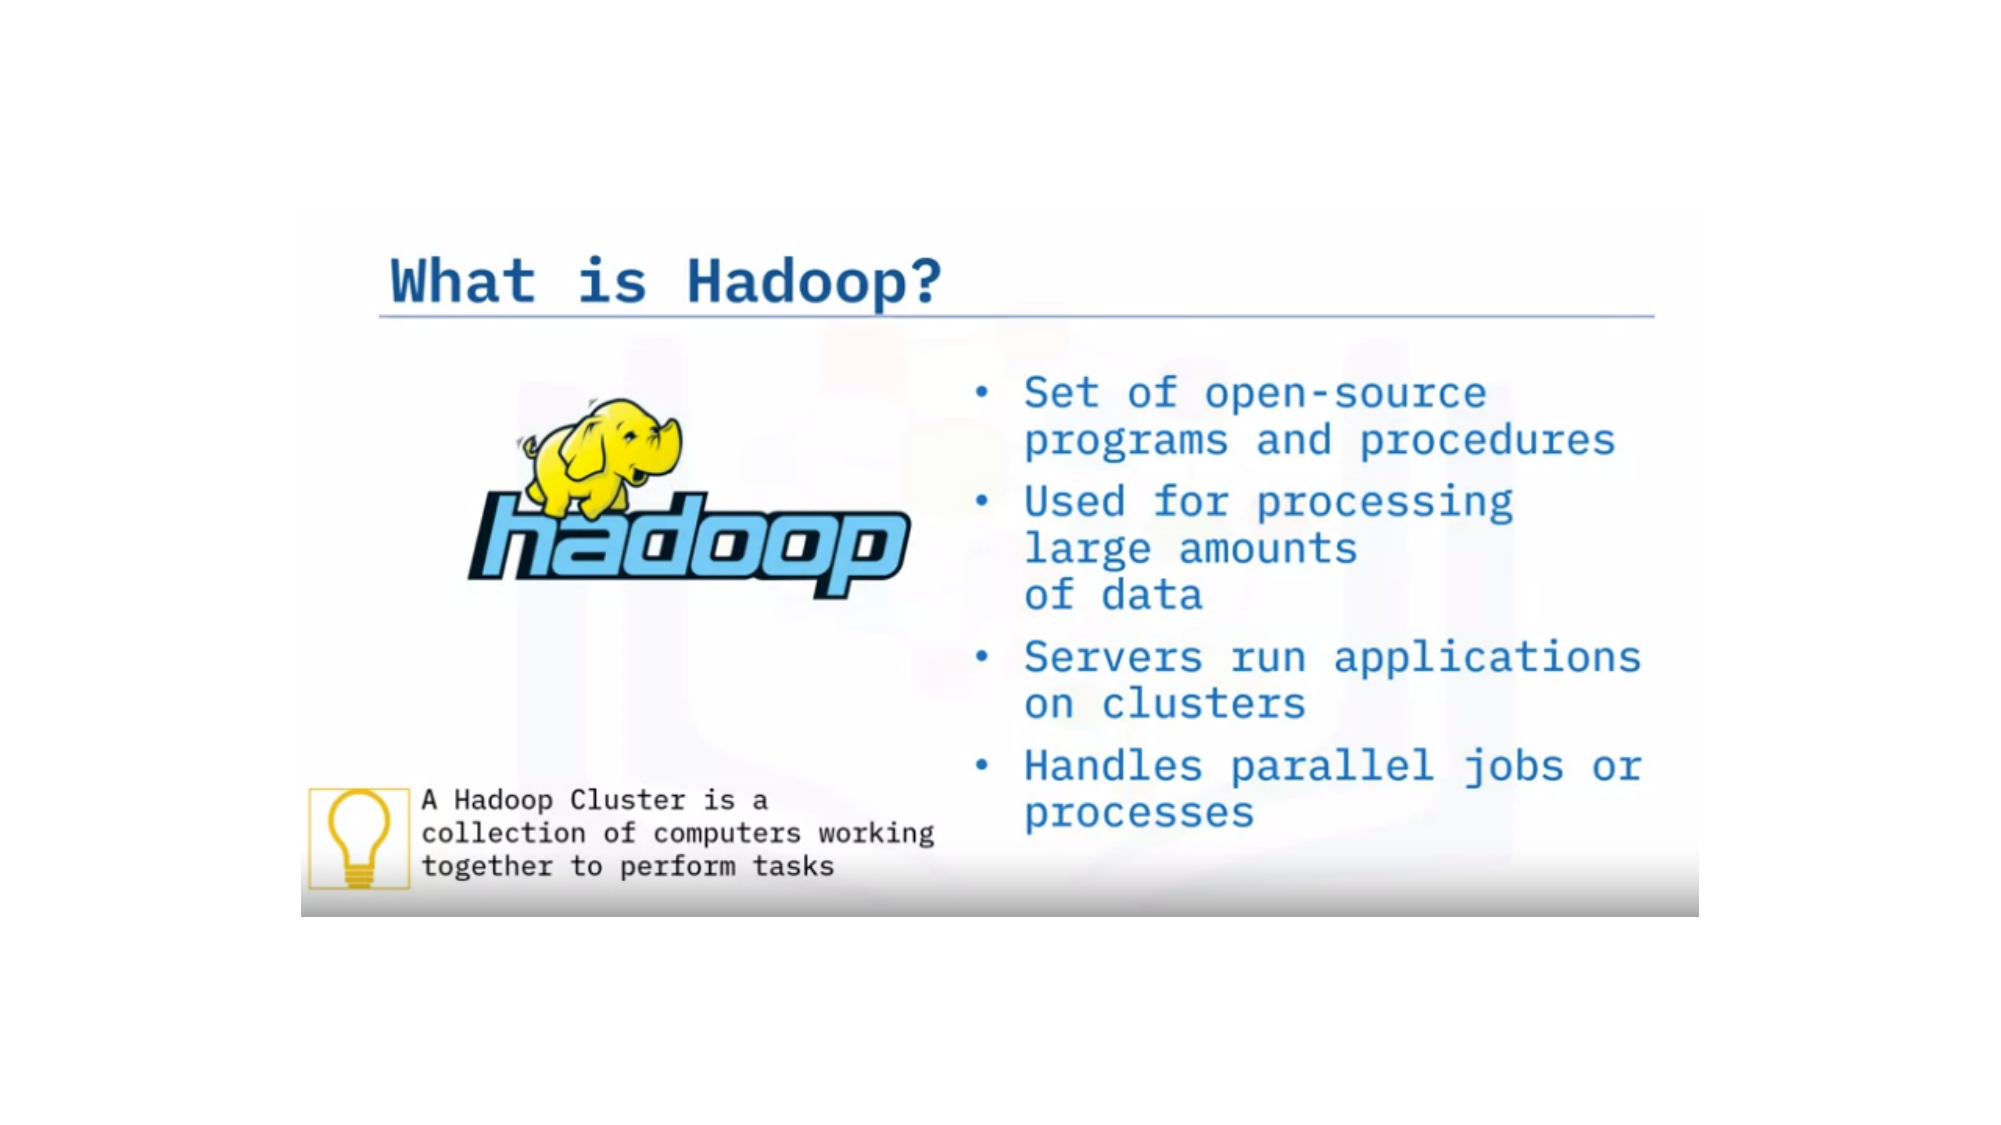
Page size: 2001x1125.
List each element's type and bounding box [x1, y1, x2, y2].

picture [301, 208, 1699, 917]
